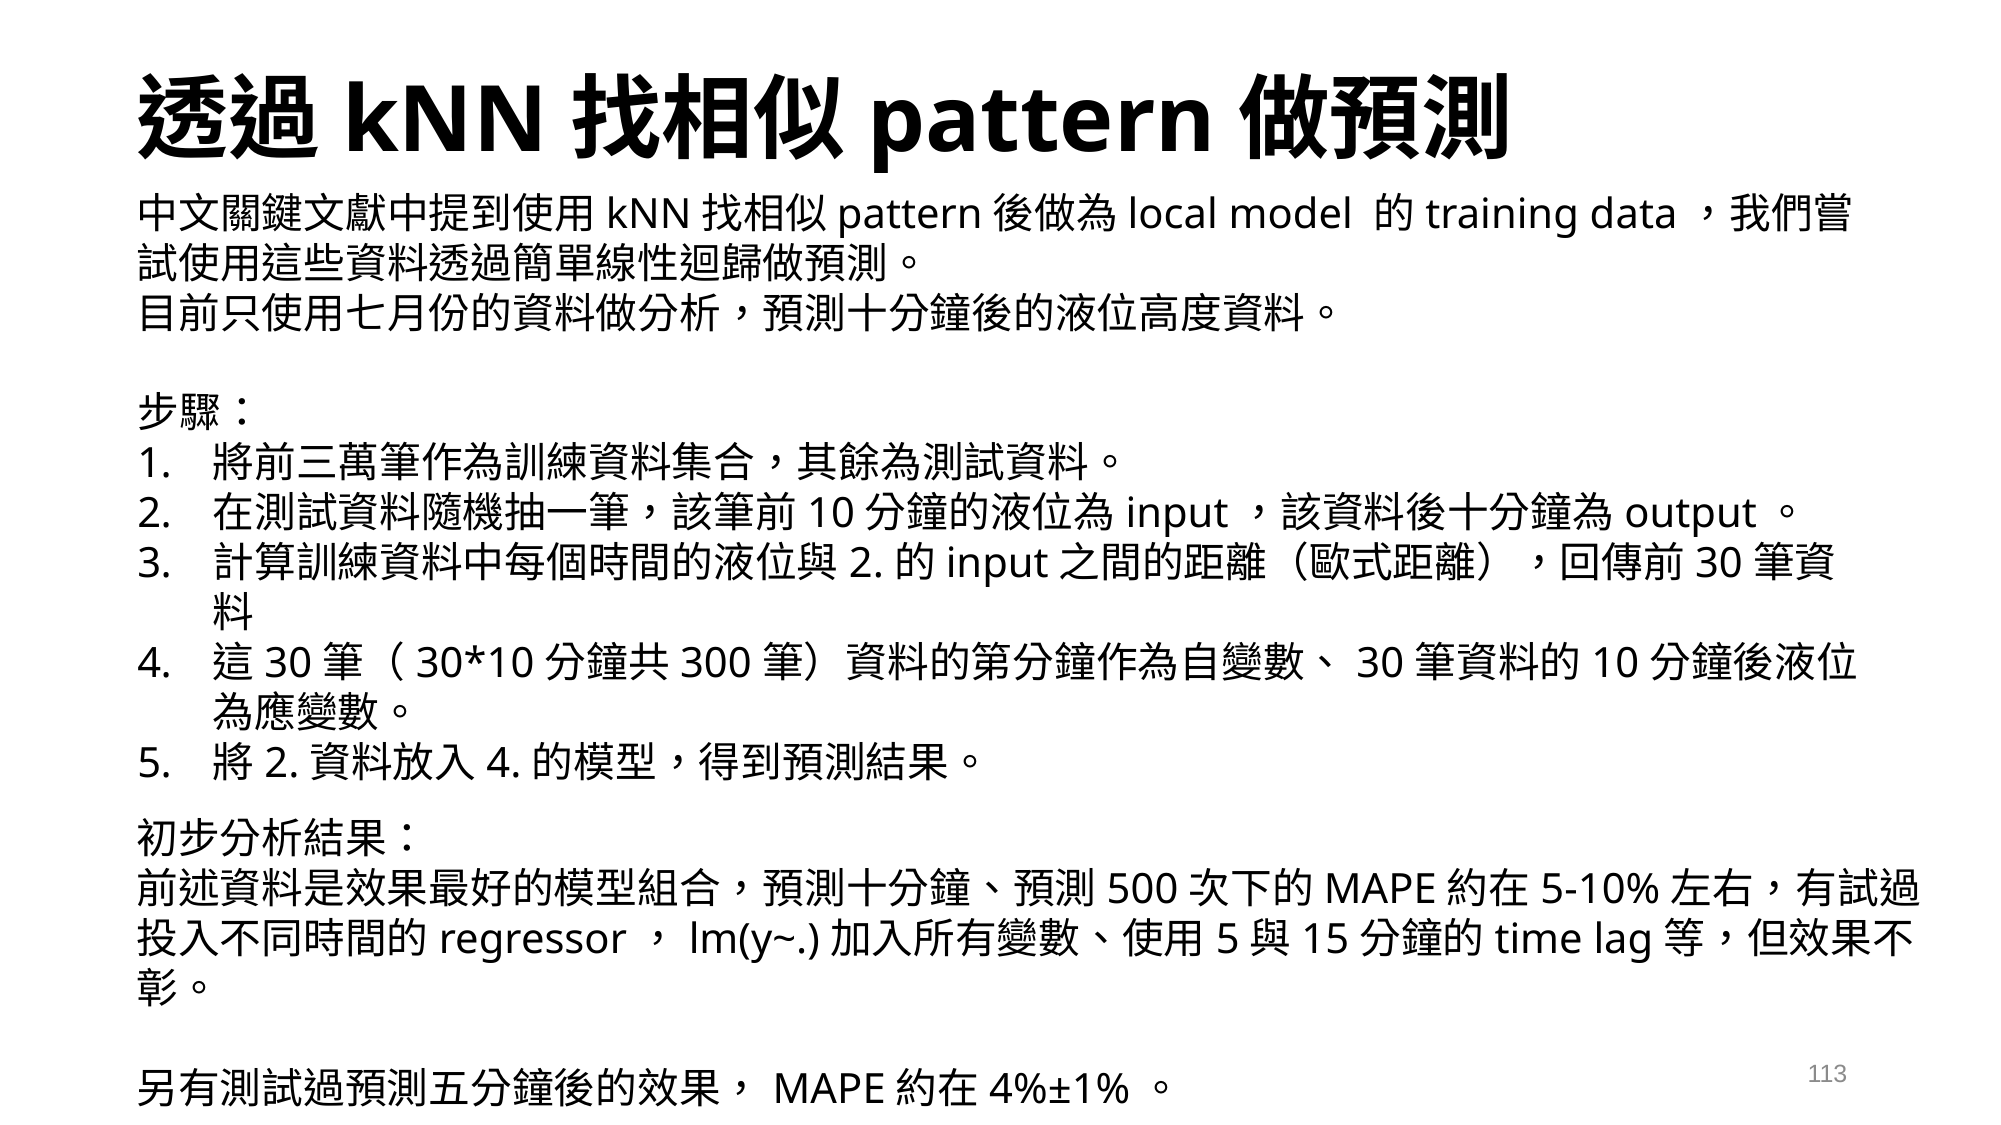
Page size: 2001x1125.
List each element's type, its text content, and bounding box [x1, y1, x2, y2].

text_box 中文關鍵文獻中提到使用kNN找相似pattern後做為local model 的training data，我們嘗試使用這些資料透過簡單線性迴歸做預測。 目前只使用七月份的資料做分析，預測十分鐘後的液位高度資料。 [121, 179, 1879, 344]
text_box 透過kNN找相似pattern做預測 [121, 52, 1616, 178]
text_box 初步分析結果： 前述資料是效果最好的模型組合，預測十分鐘、預測500次下的MAPE約在5-10%左右，有試過投入不同時間的regressor，lm(y~.)加入所有變數、使用5與15分鐘的time lag等，但效果不彰。 另有測試過預測五分鐘後的效果，MAPE約在4%±1%。 [121, 804, 1939, 1119]
slide_number 113 [1412, 1042, 1863, 1103]
